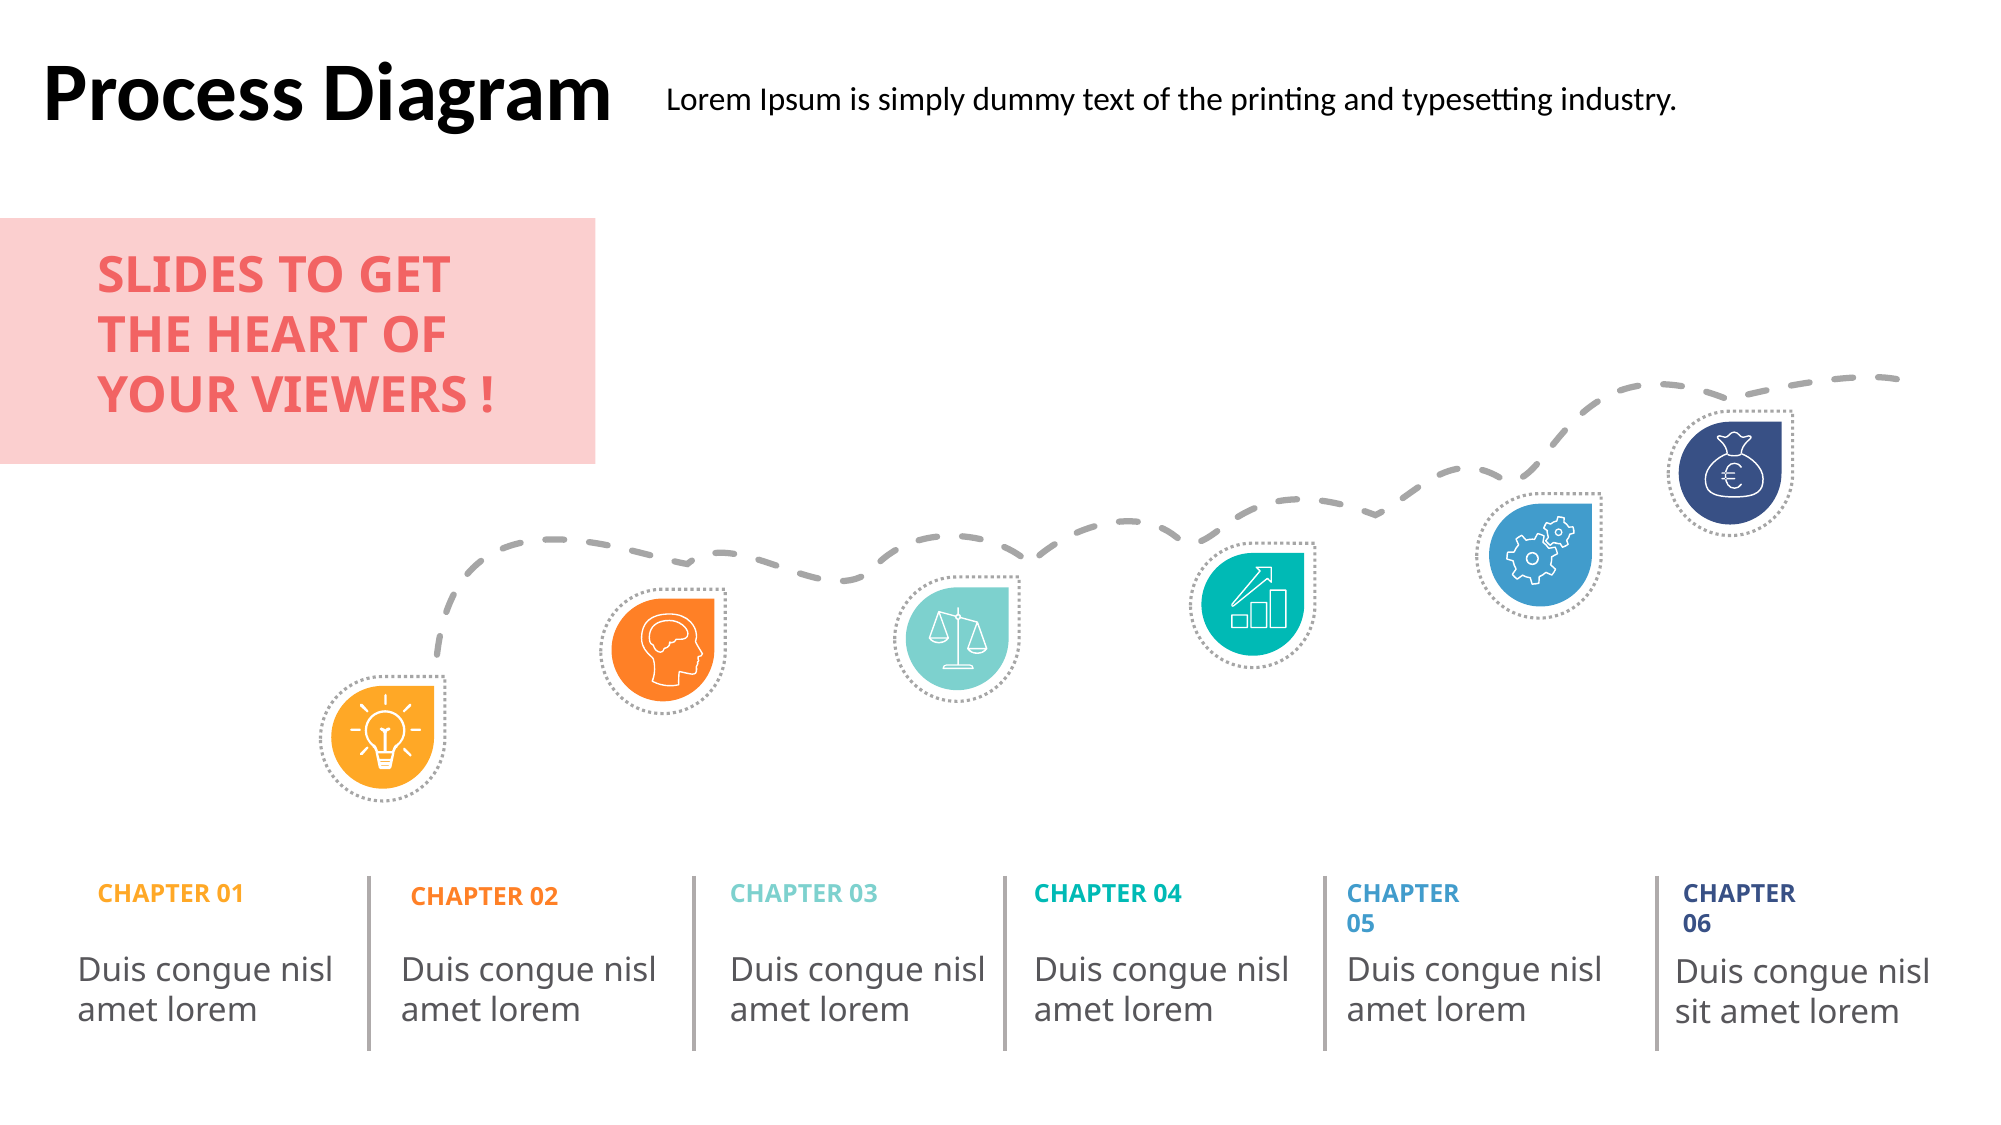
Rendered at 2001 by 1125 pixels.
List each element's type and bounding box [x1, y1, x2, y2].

text_box [1019, 940, 1319, 1035]
text_box [29, 29, 629, 145]
text_box [385, 940, 686, 1035]
text_box [0, 217, 596, 465]
text_box [62, 940, 362, 1035]
text_box [395, 873, 587, 919]
text_box [82, 870, 267, 916]
text_box [1190, 543, 1315, 668]
text_box [715, 870, 906, 916]
text_box [1476, 493, 1602, 619]
text_box [1018, 870, 1210, 916]
text_box [1331, 870, 1632, 1035]
text_box [437, 377, 1918, 714]
text_box [651, 69, 1694, 125]
text_box [1007, 940, 1015, 1035]
text_box [894, 576, 1020, 702]
text_box [1659, 870, 1960, 1038]
text_box [320, 676, 445, 801]
text_box [715, 940, 1003, 1035]
